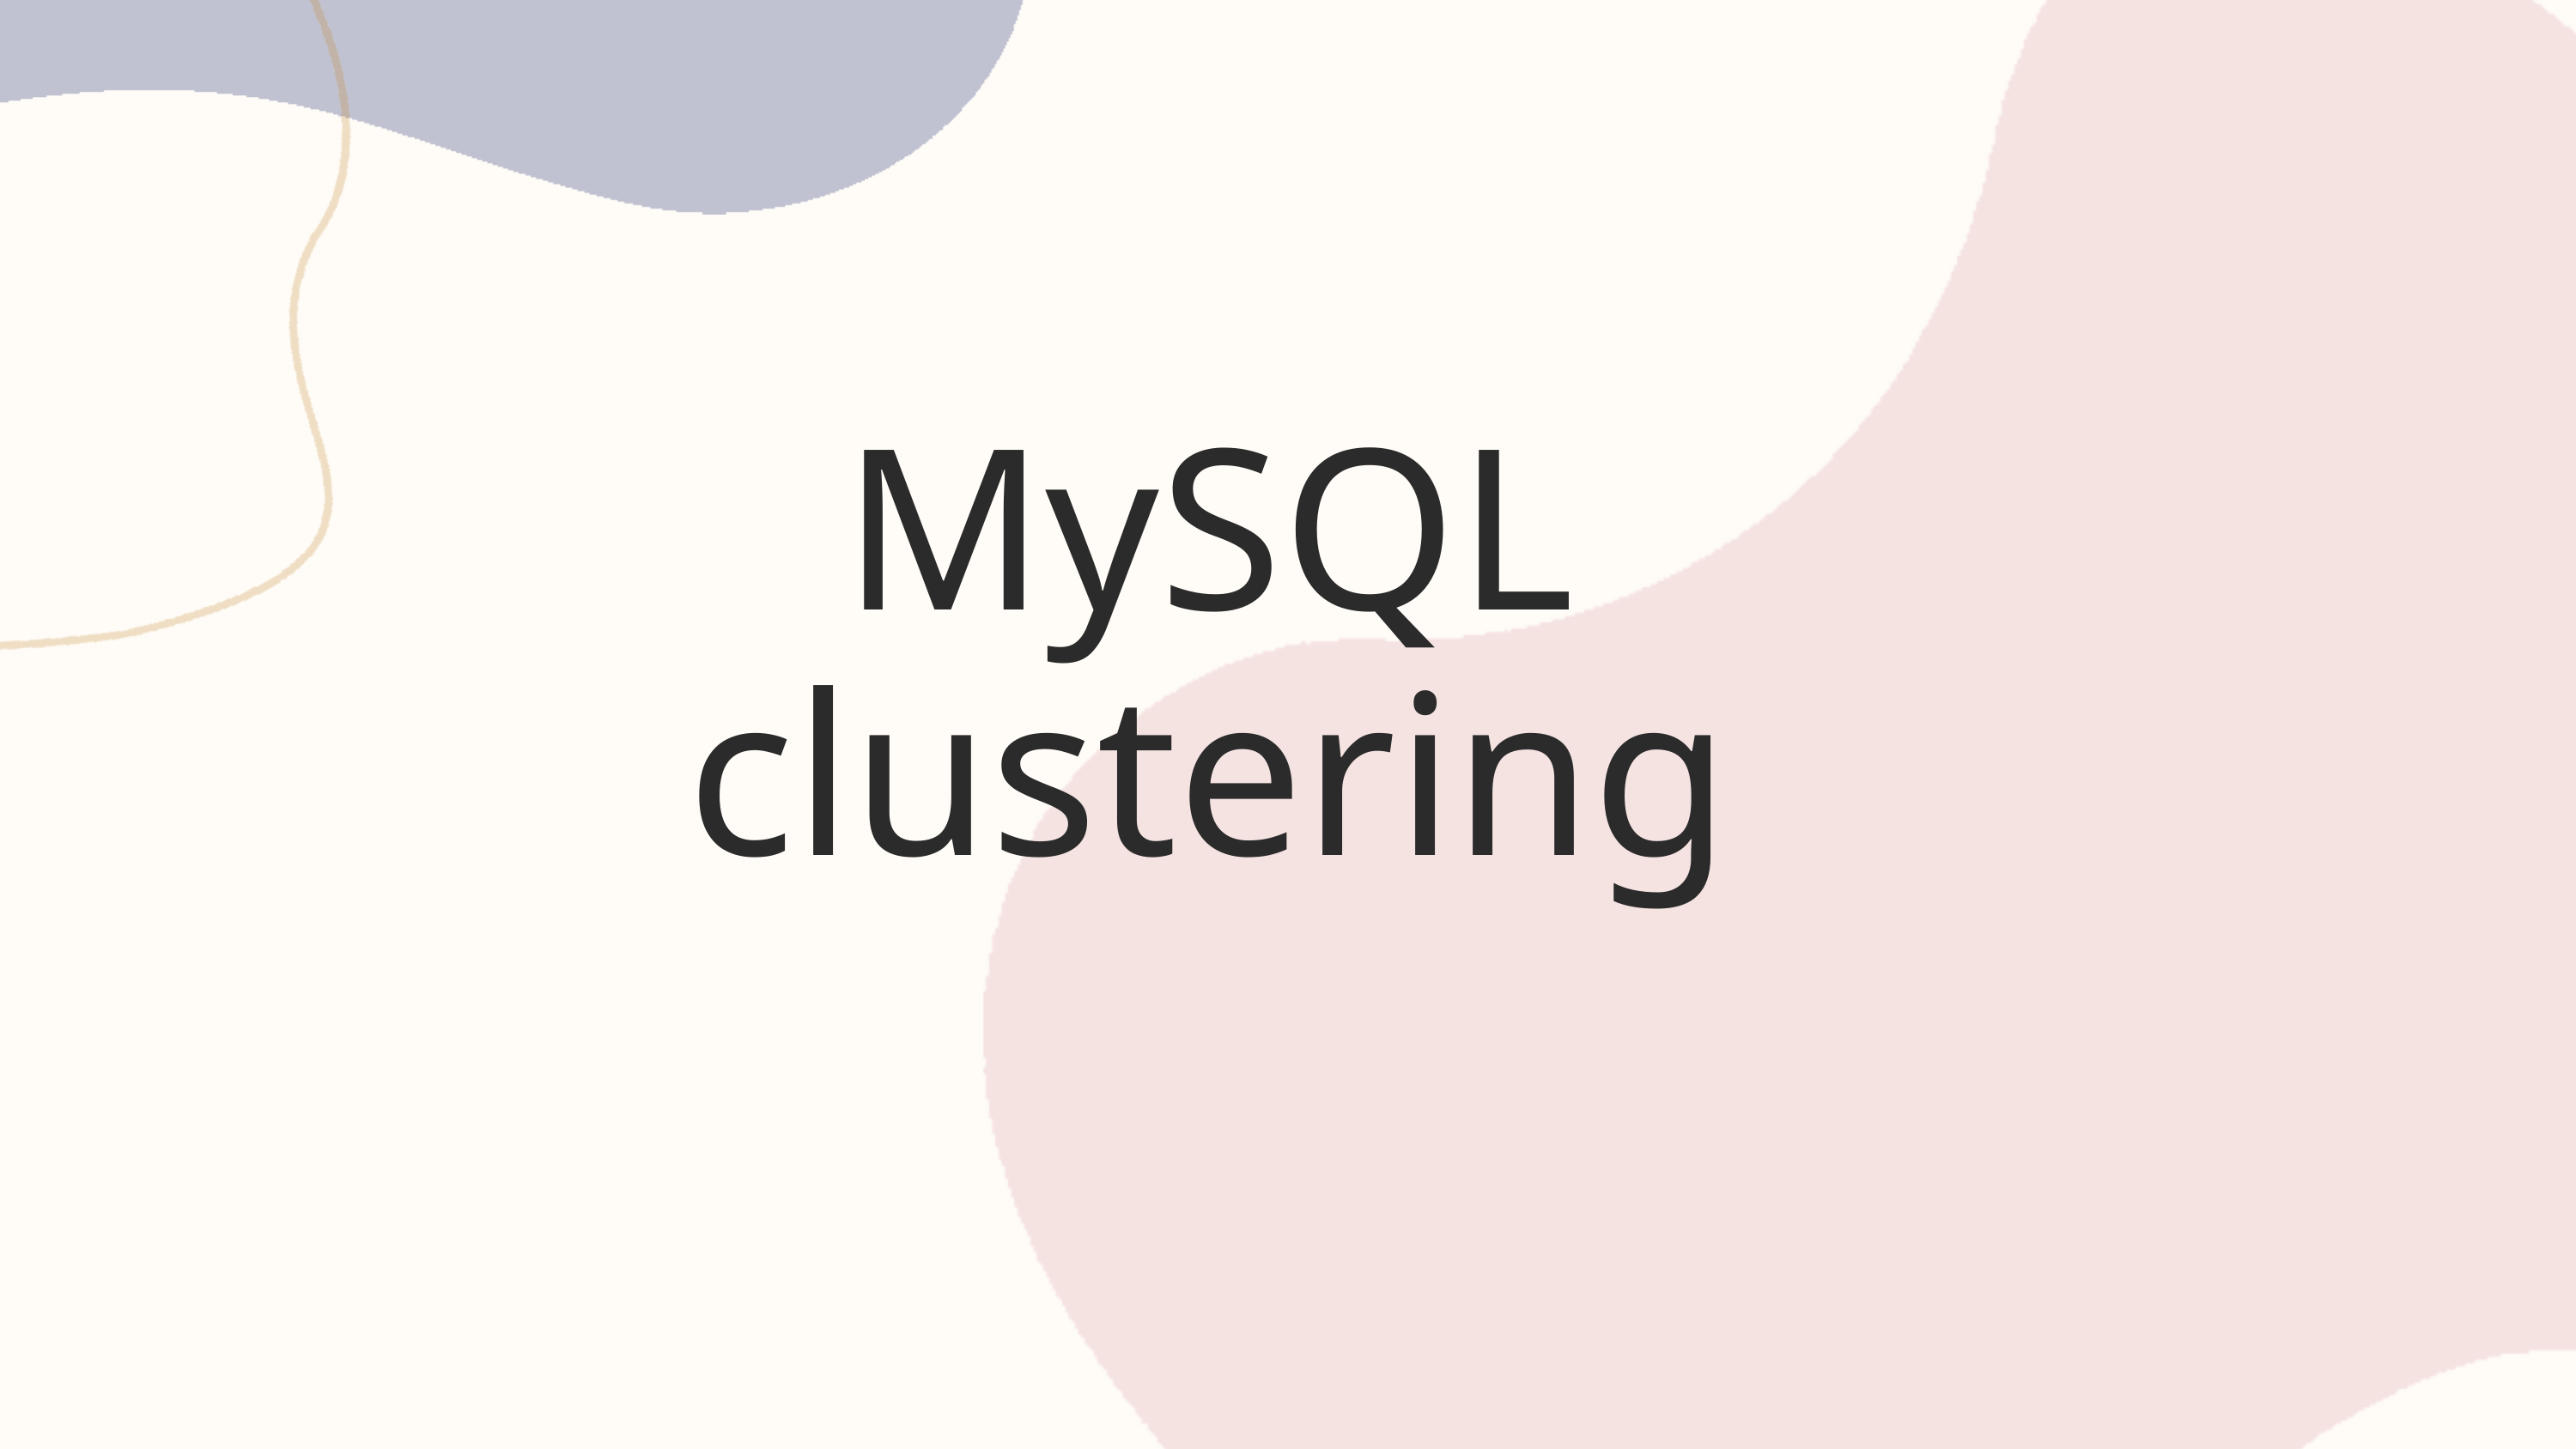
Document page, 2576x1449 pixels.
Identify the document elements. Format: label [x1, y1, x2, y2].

text_box [343, 408, 2091, 948]
picture [0, 0, 2576, 1449]
